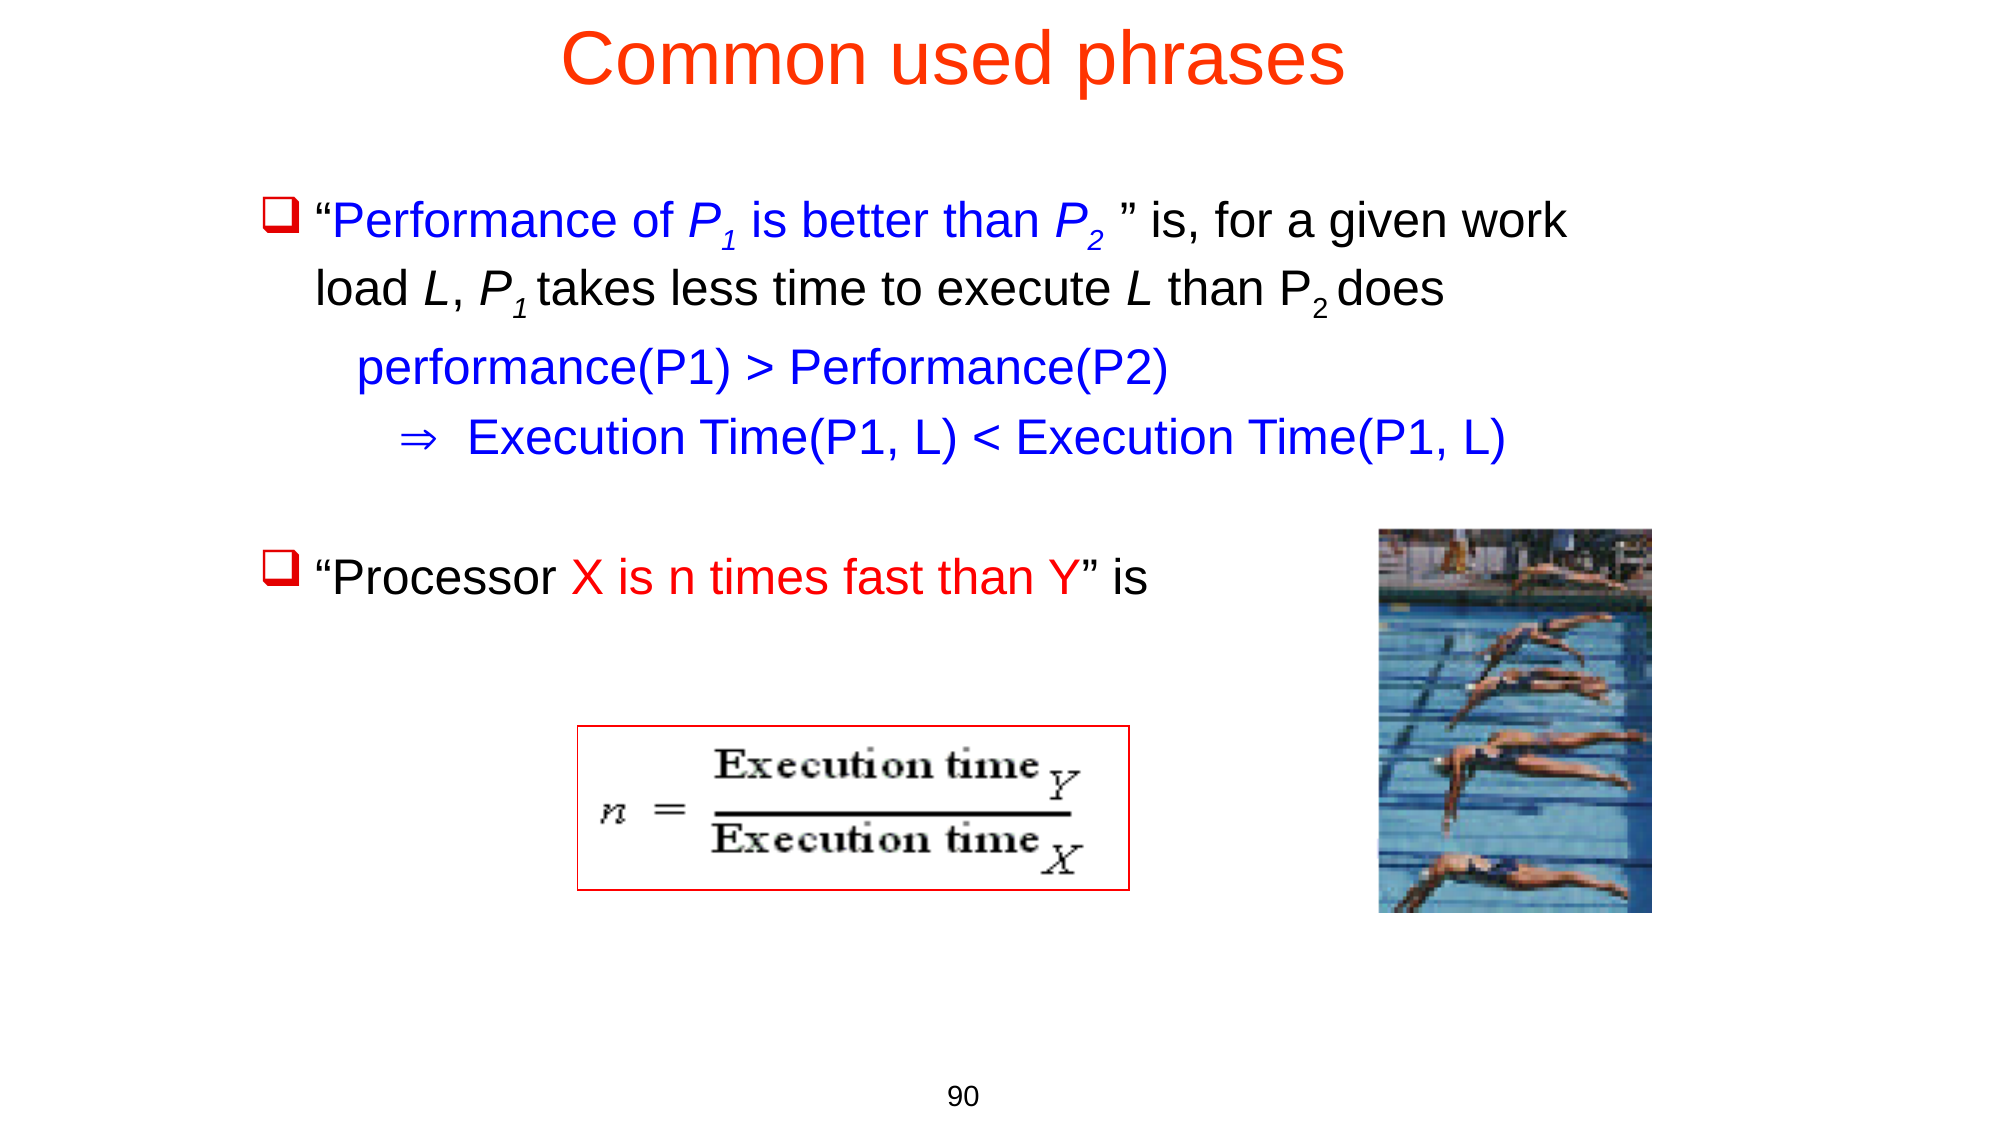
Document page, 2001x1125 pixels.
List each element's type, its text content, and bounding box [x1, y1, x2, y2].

title Common used phrases [545, 0, 1675, 108]
picture [577, 726, 1129, 890]
list “Performance of P1 is better than P2 ” is, for a given work load L, P1 takes less time to execute L than P2 does performance(P1) > Performance(P2)  Execution Time(P1, L) < Execution Time(P1, L) “Processor X is n times fast than Y” is [244, 180, 1607, 856]
picture [1374, 524, 1652, 913]
